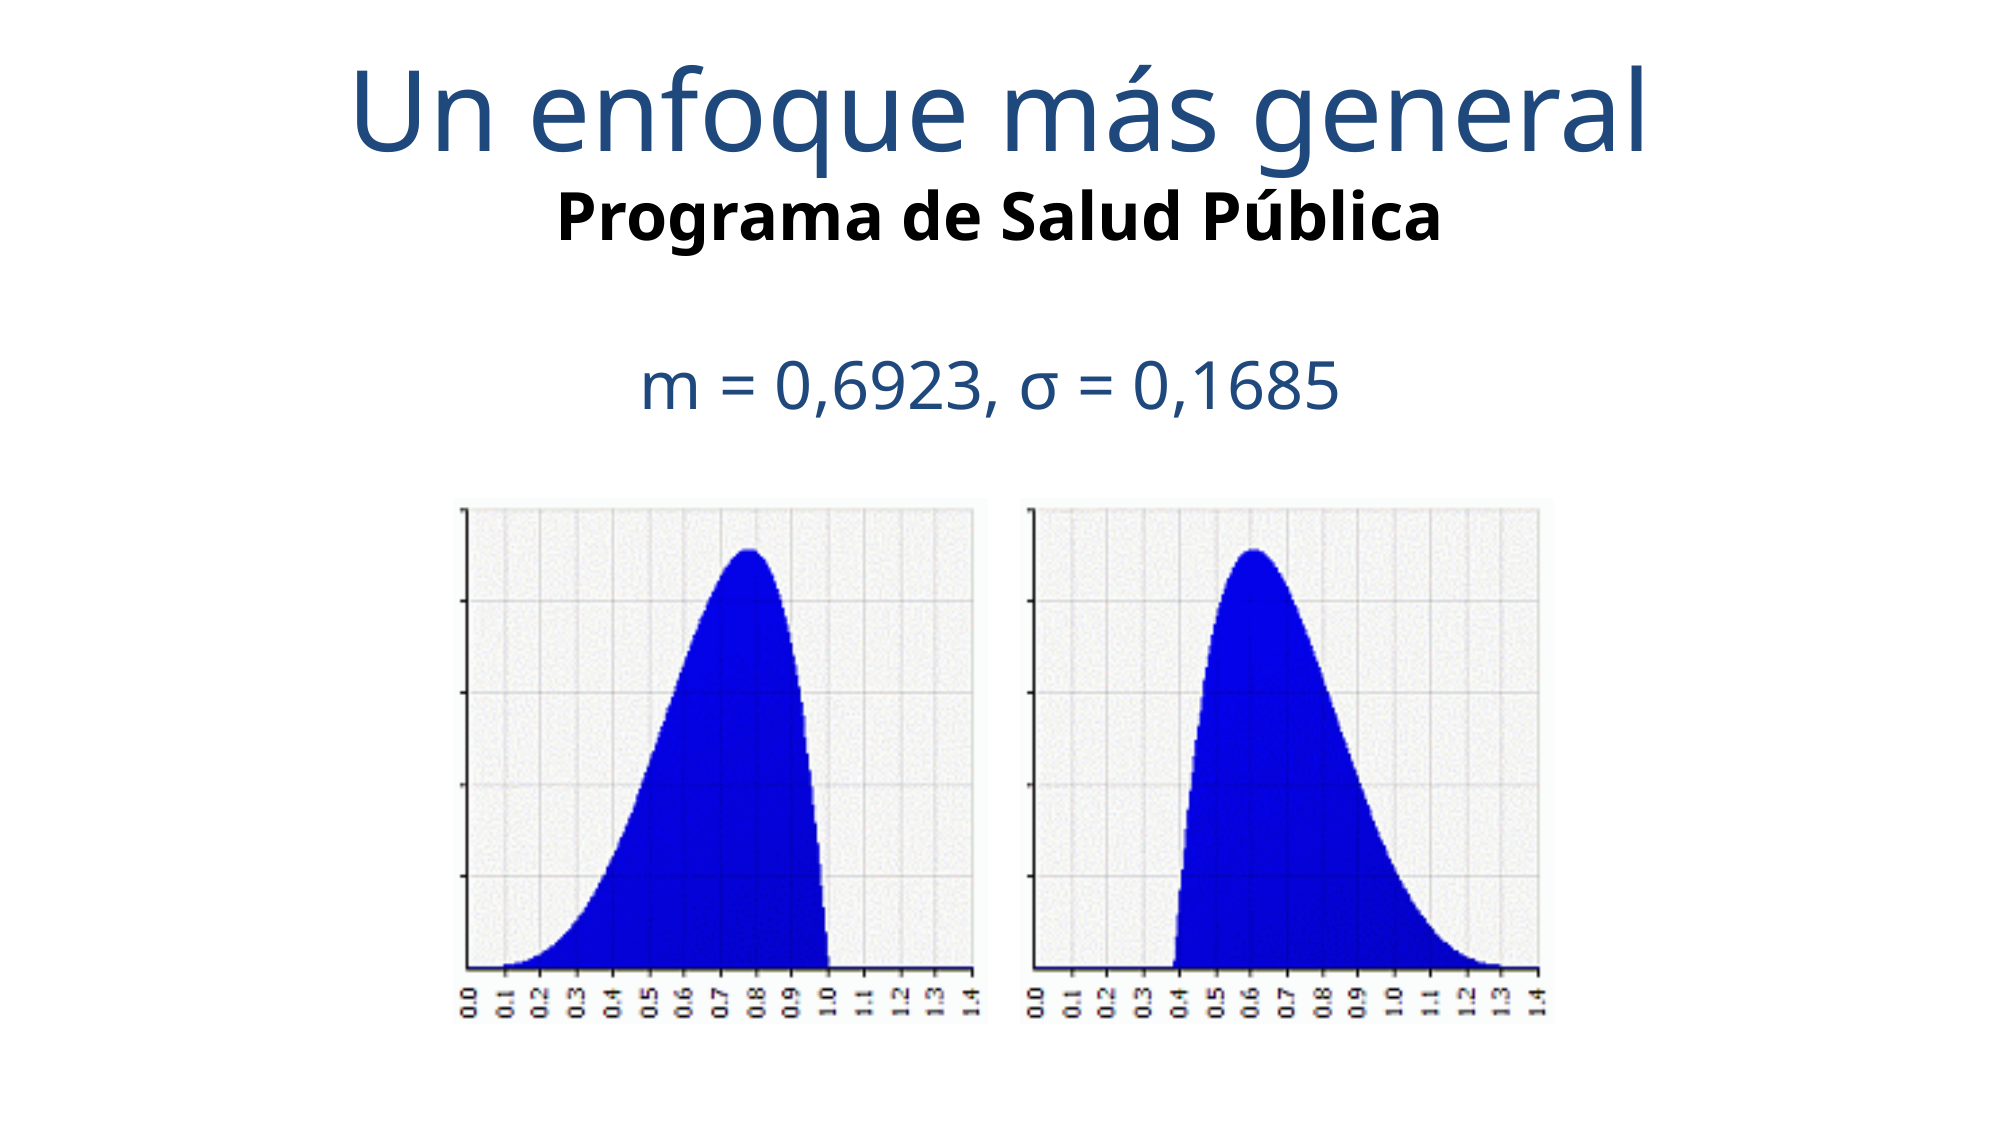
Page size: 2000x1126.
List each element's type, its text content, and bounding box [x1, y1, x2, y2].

text_box m = 0,6923, σ = 0,1685 [249, 335, 1750, 430]
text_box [453, 497, 1555, 1024]
text_box Un enfoque más general Programa de Salud Pública [249, 23, 1750, 269]
